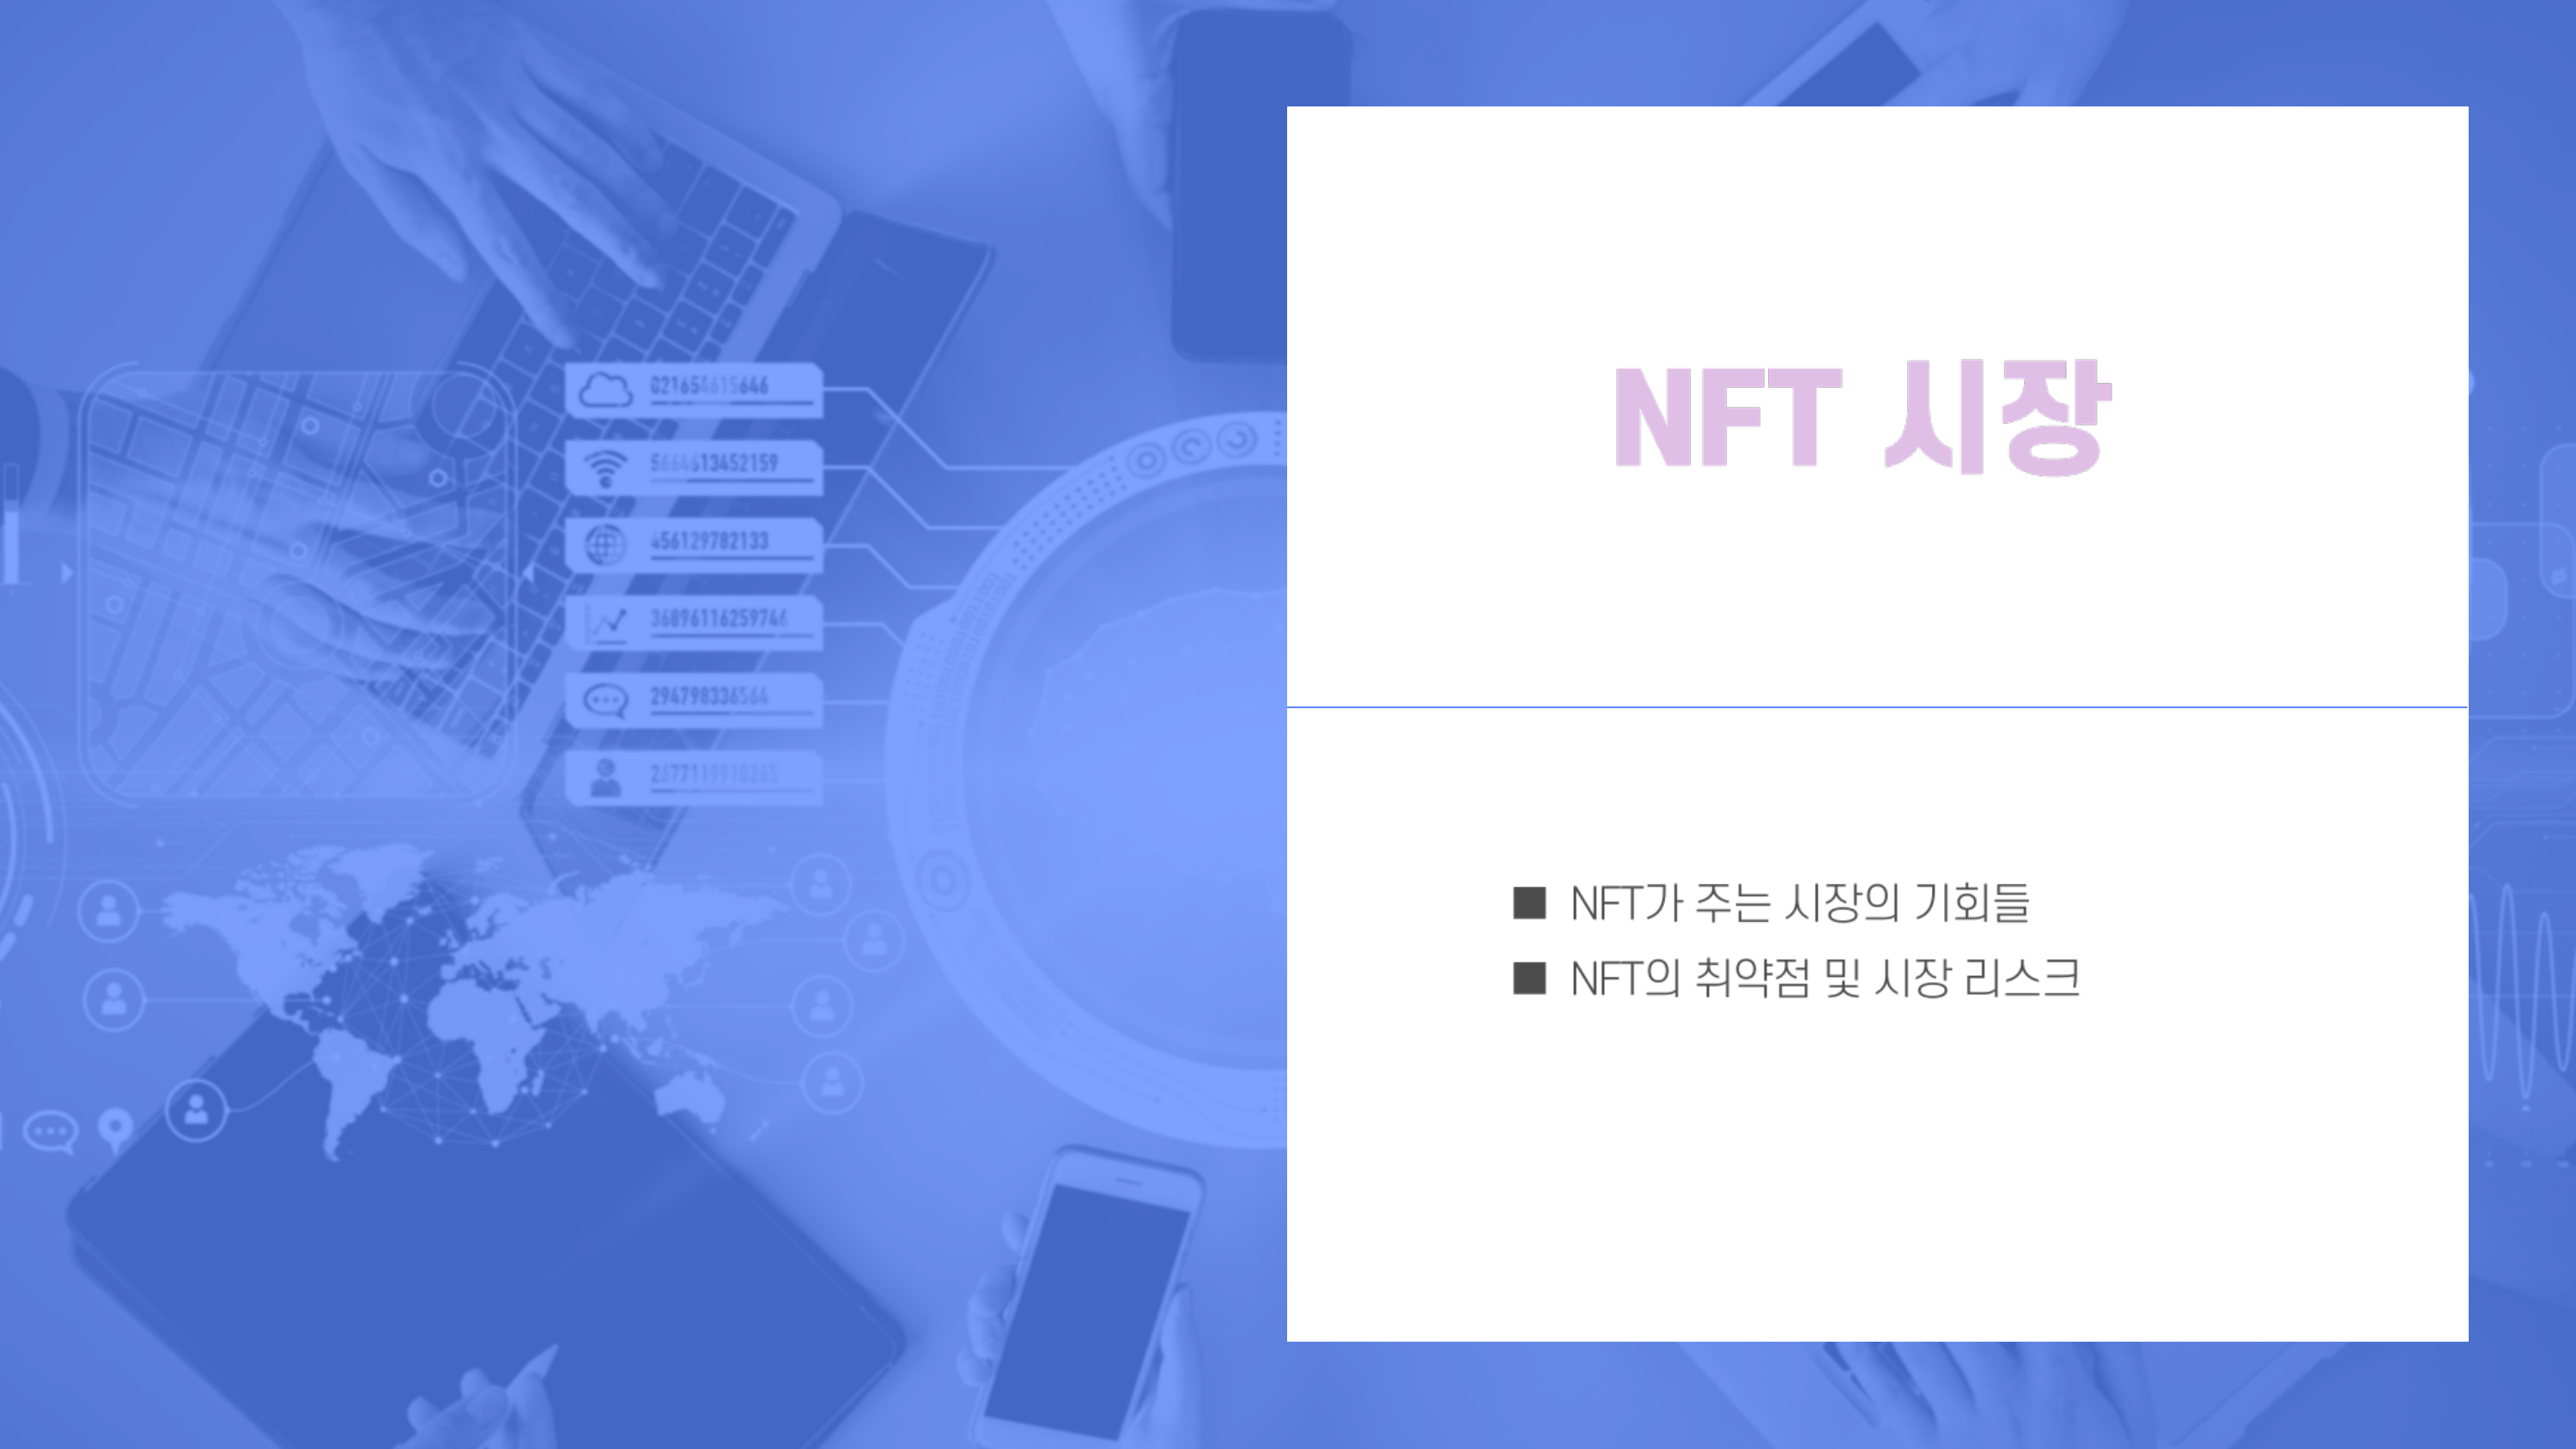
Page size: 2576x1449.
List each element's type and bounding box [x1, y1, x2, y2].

text_box [1287, 106, 2469, 706]
picture [1400, 312, 2168, 555]
text_box [1287, 714, 2469, 1342]
picture [1502, 867, 2100, 1029]
text_box [0, 0, 2576, 1449]
